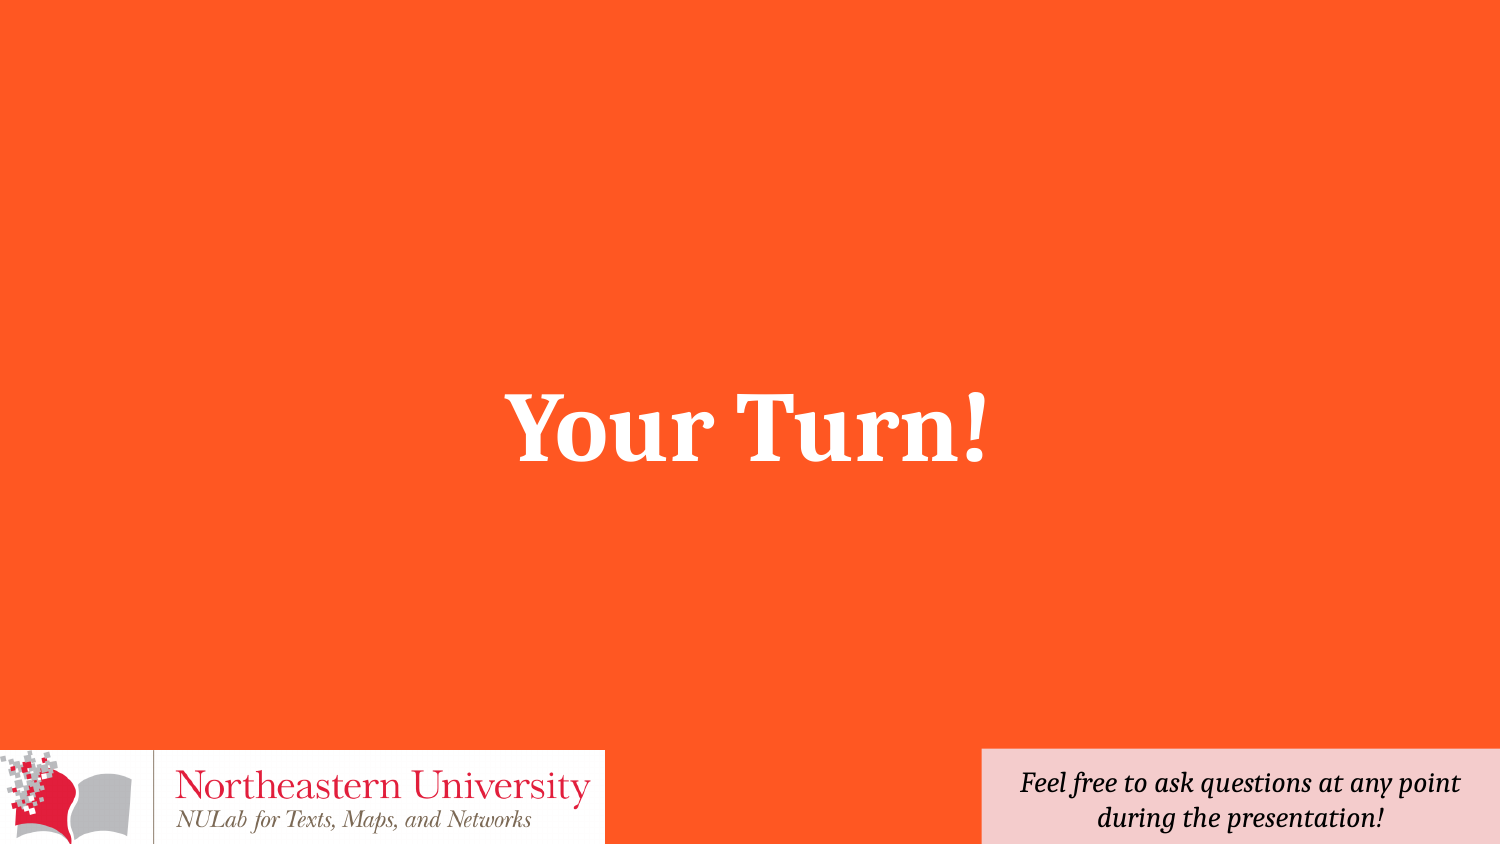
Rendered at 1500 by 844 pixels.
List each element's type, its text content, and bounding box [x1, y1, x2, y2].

title Your Turn! [283, 86, 1217, 758]
picture [0, 750, 605, 844]
